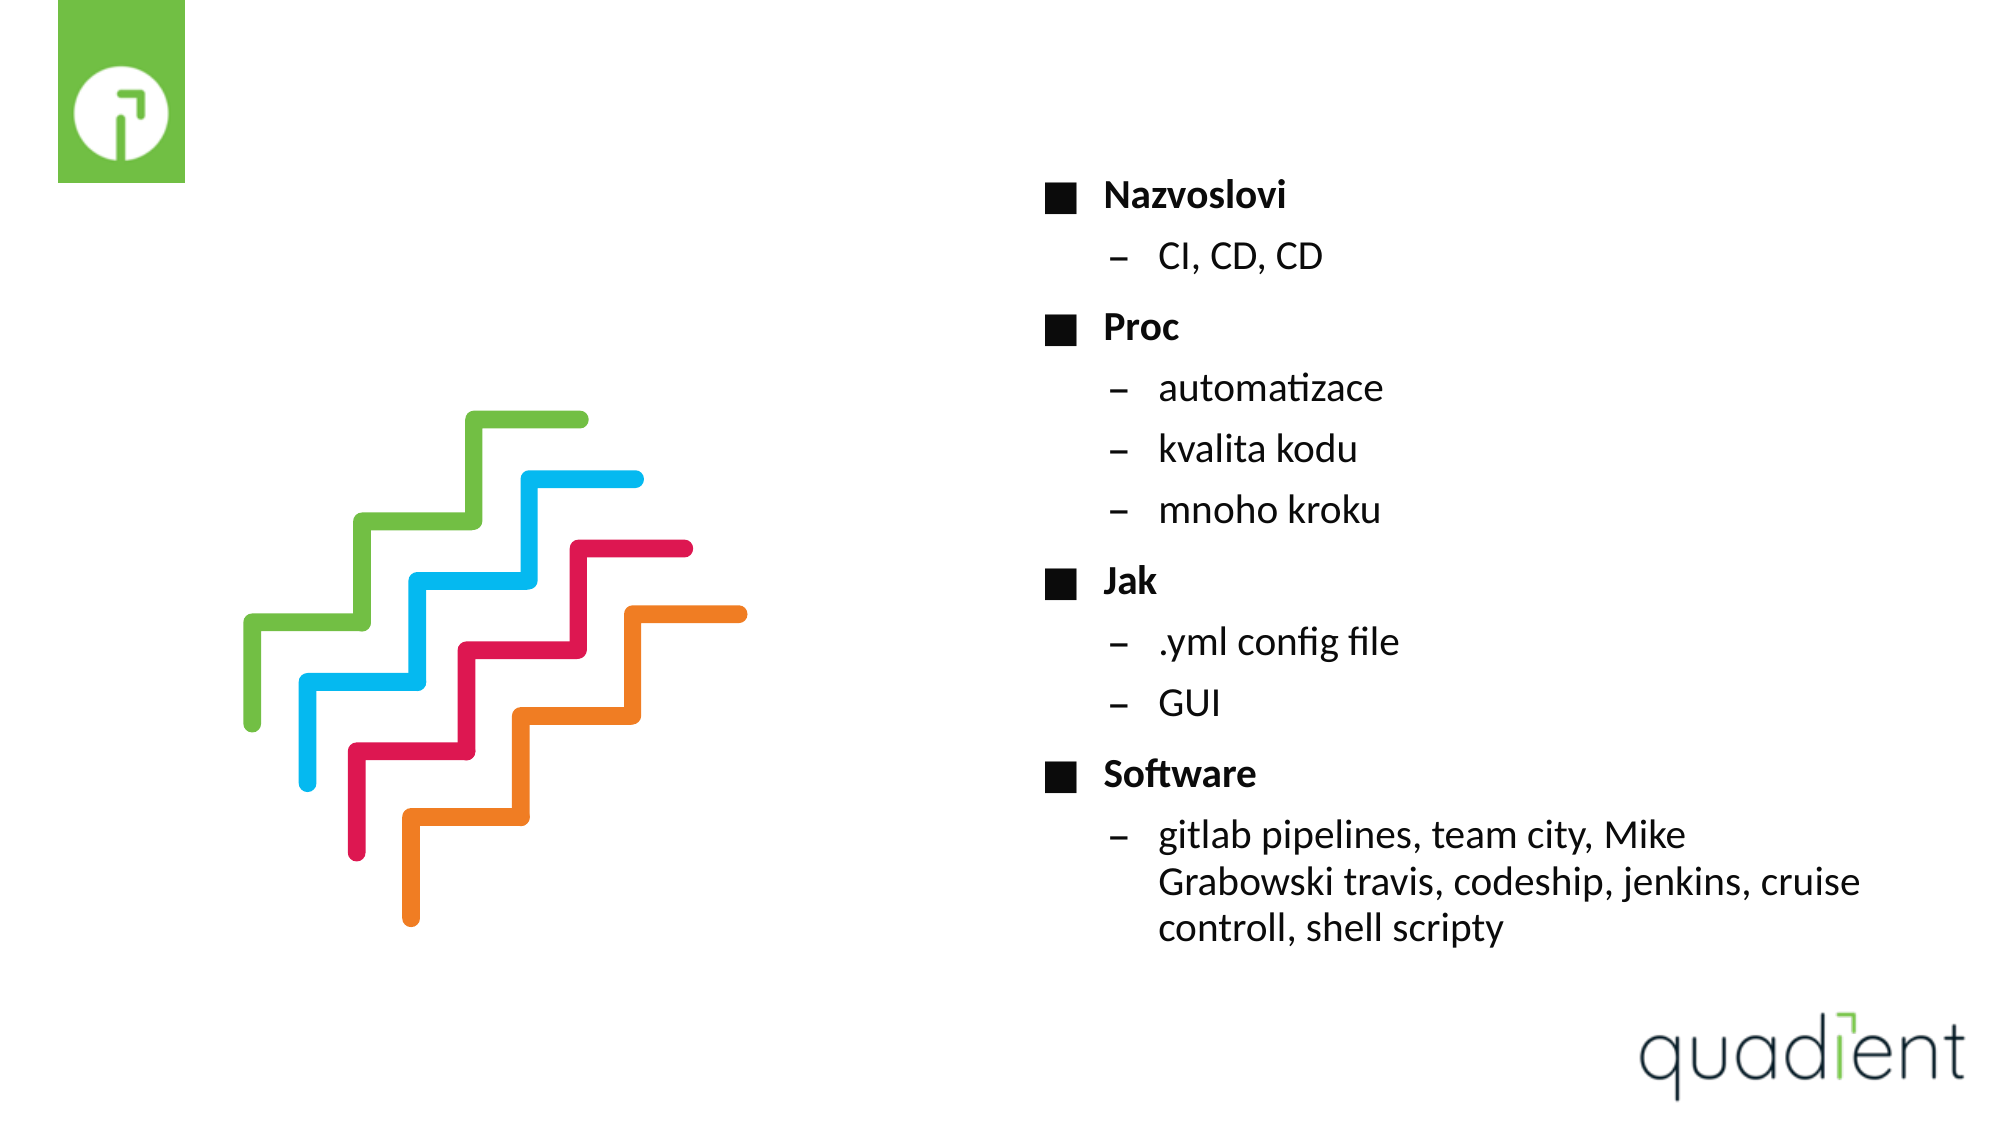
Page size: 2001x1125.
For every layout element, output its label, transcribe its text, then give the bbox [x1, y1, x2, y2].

picture [1637, 1002, 1972, 1112]
list Nazvoslovi CI, CD, CD Proc automatizace kvalita kodu mnoho kroku Jak .yml config file GUI Software gitlab pipelines, team city, Mike Grabowski travis, codeship, jenkins, cruise controll, shell scripty [1026, 164, 1882, 962]
picture [58, 0, 185, 183]
